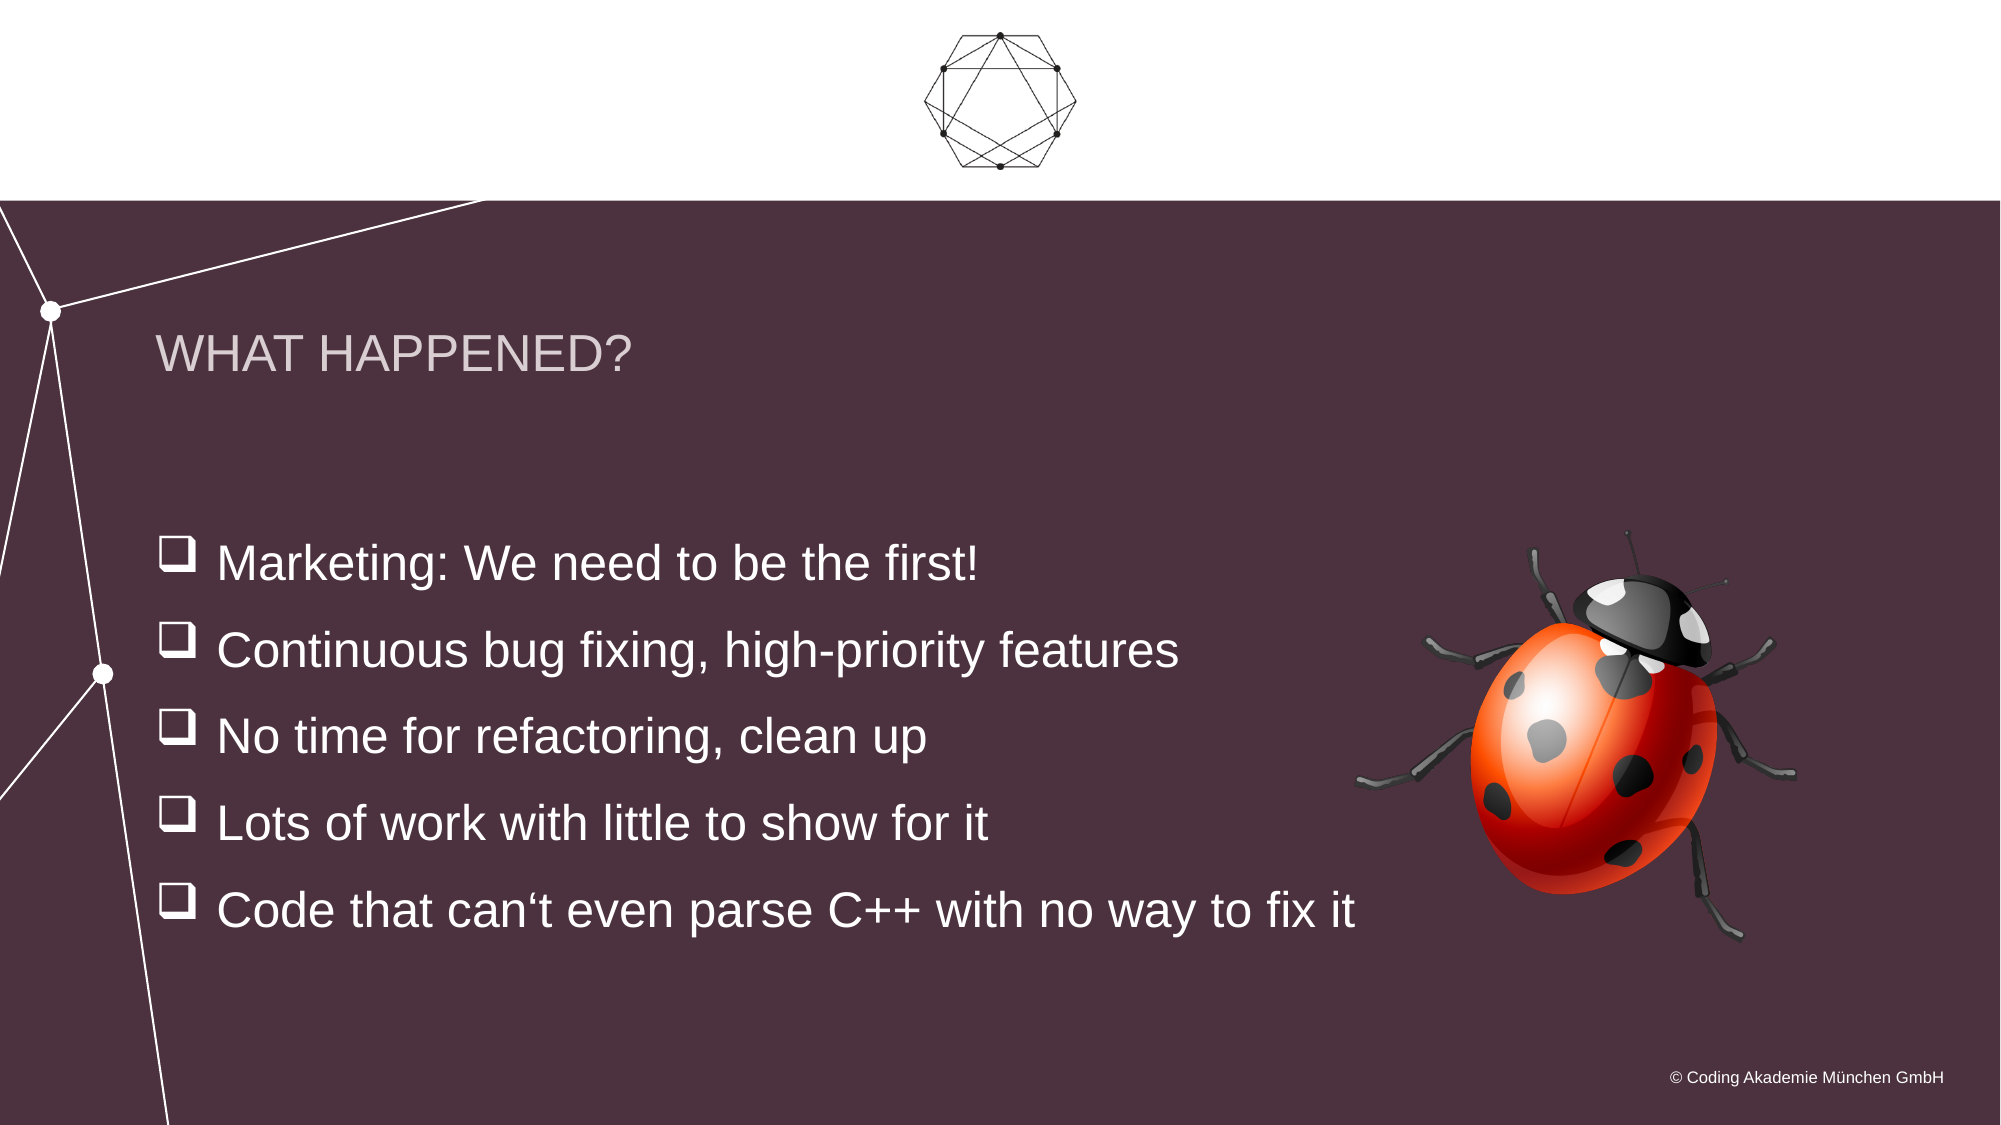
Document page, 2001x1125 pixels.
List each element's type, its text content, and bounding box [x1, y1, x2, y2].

footer © Coding Akademie München GmbH [1354, 1069, 1945, 1088]
picture [1353, 530, 1797, 943]
list [155, 874, 1839, 1006]
picture [923, 32, 1077, 170]
title What Happened? [155, 319, 1839, 383]
list Marketing: We need to be the first! Continuous bug fixing, high-priority features No time for refactoring, clean up Lots of work with little to show for it Code that can‘t even parse C++ with no way to fix it [155, 526, 1433, 939]
